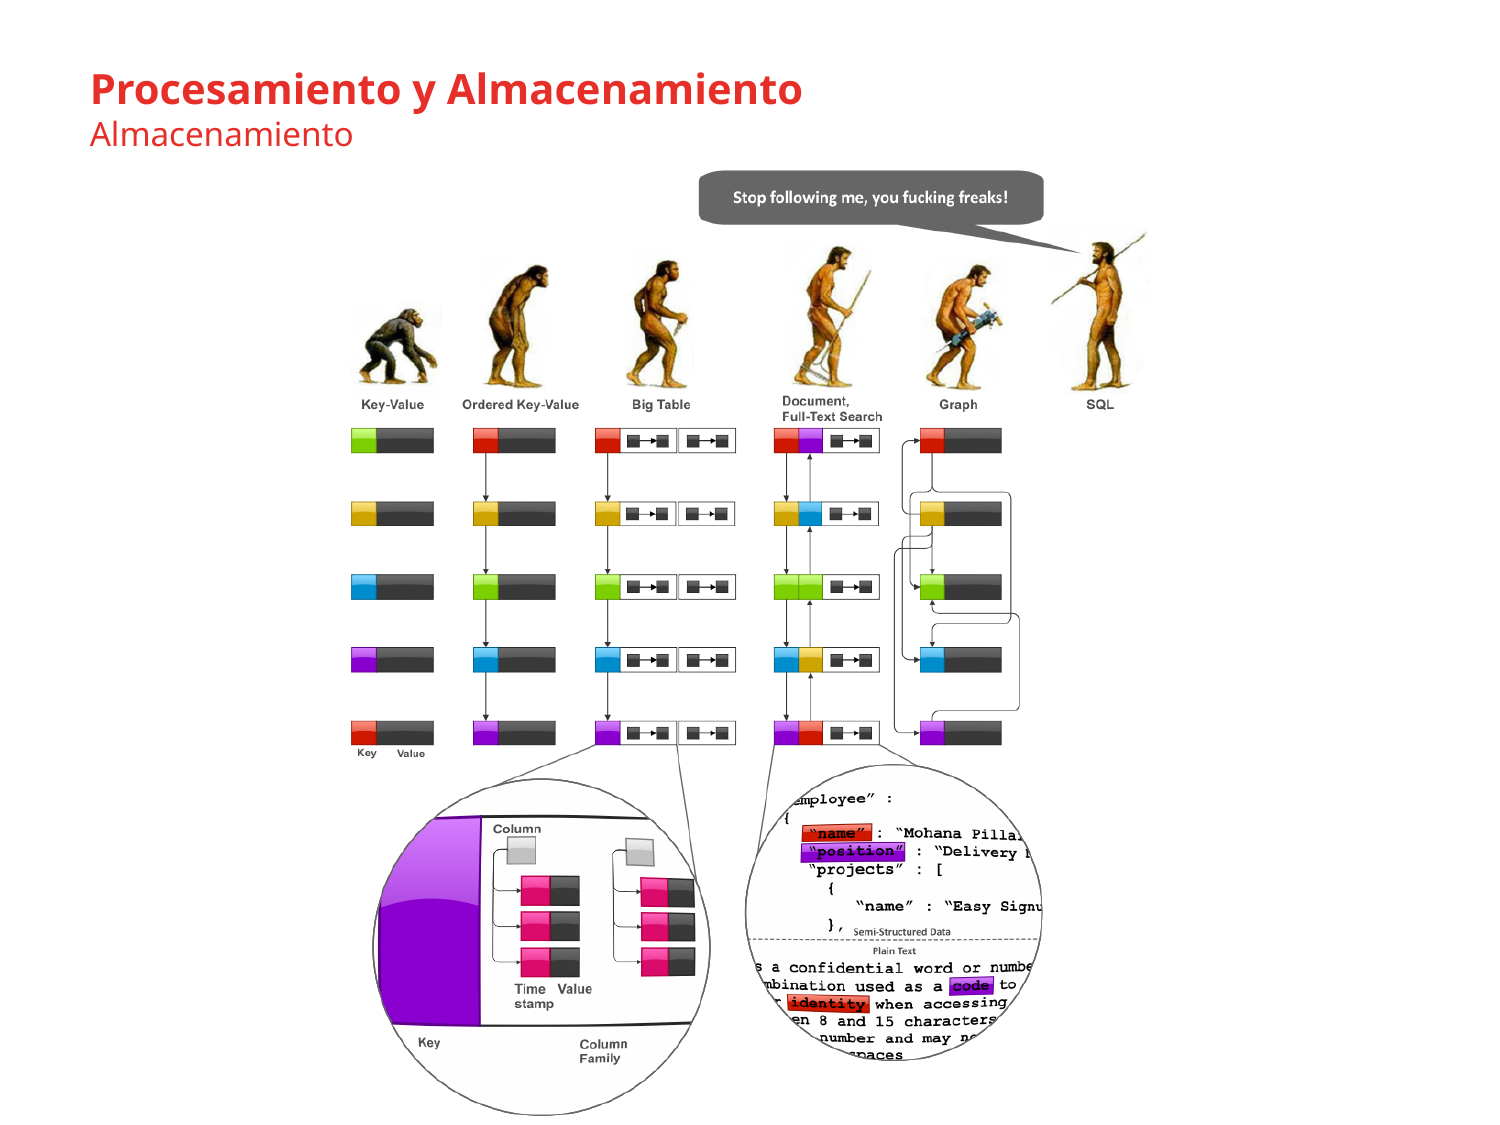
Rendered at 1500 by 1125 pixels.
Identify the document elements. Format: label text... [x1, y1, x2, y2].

text_box Procesamiento y Almacenamiento Almacenamiento [75, 55, 1060, 161]
picture [338, 154, 1162, 1125]
